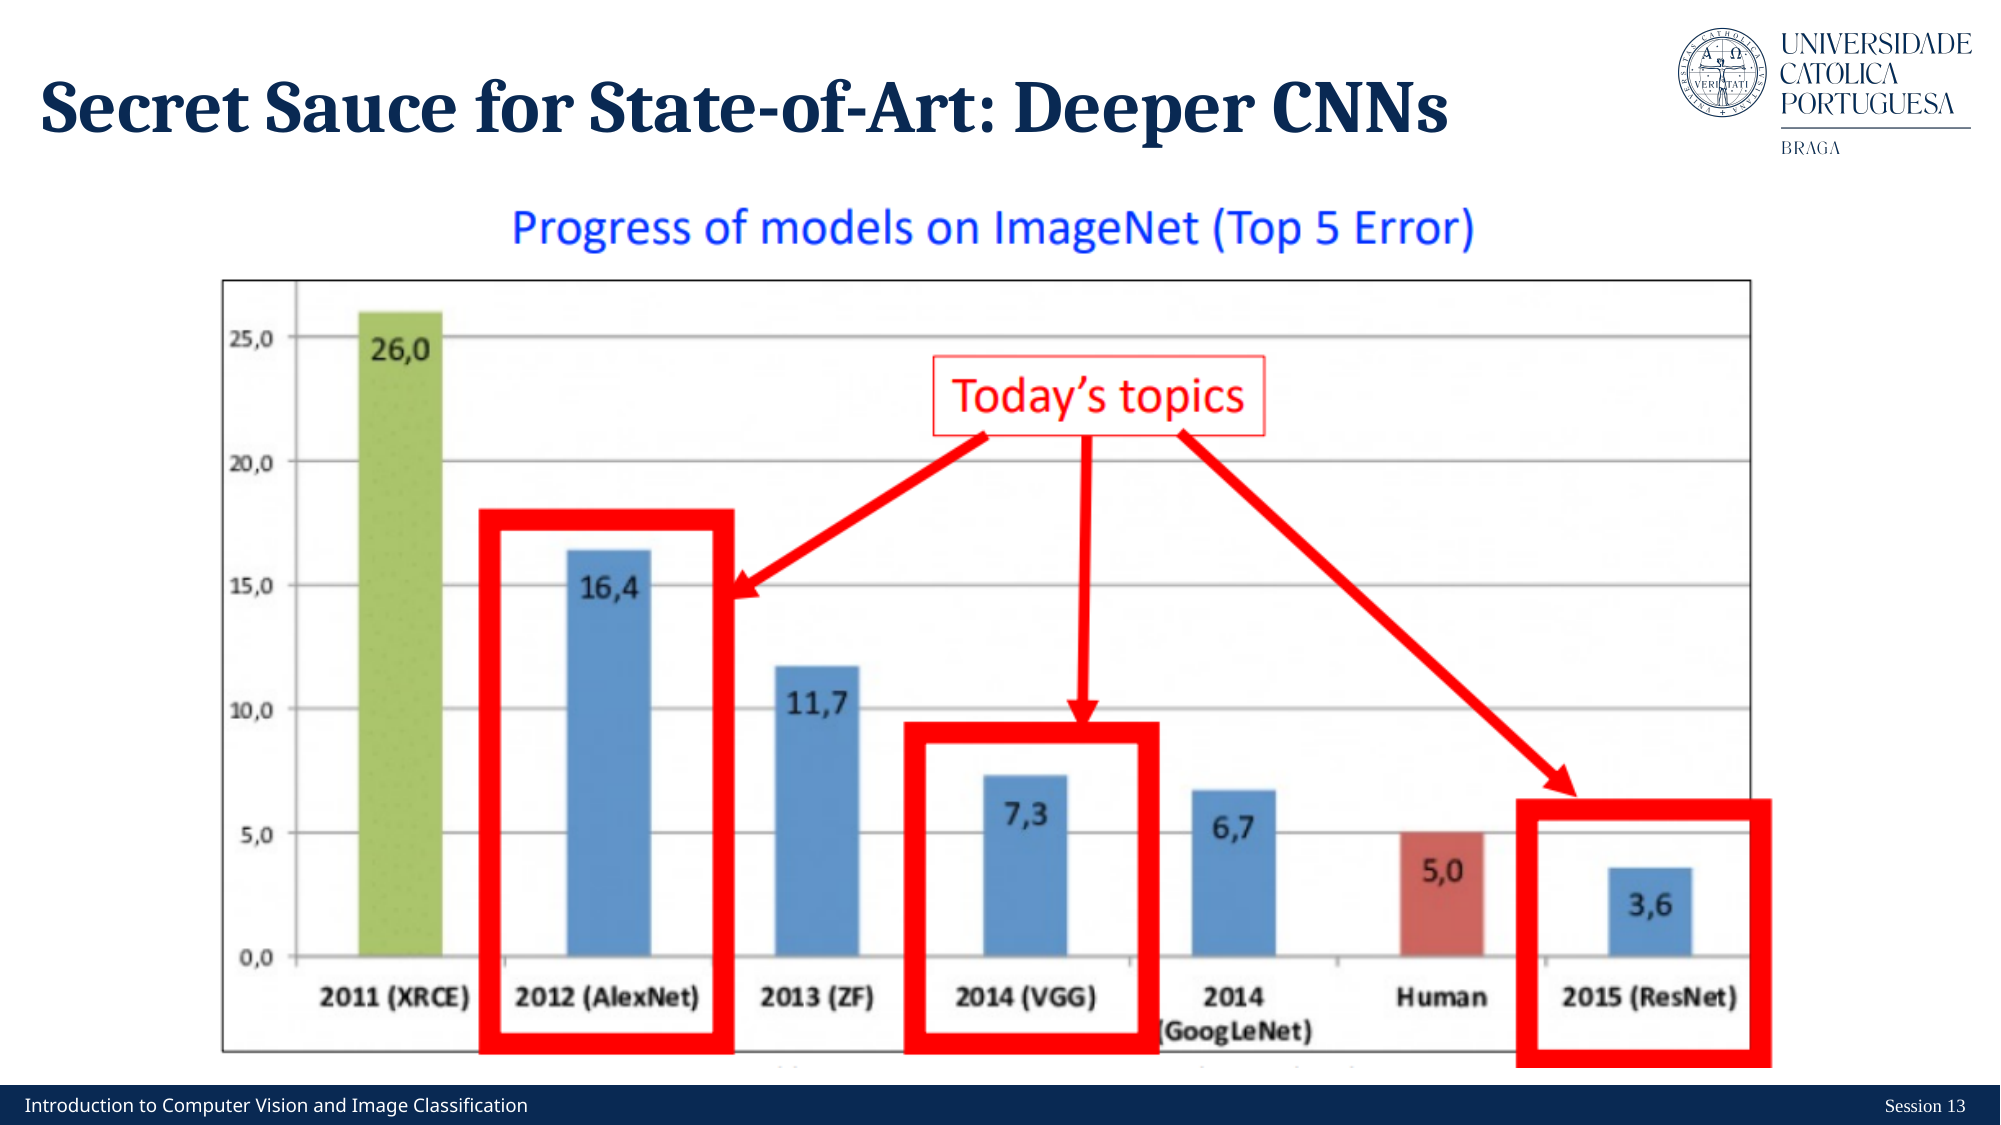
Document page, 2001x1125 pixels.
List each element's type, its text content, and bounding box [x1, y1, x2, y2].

title Secret Sauce for State-of-Art: Deeper CNNs [27, 0, 1753, 218]
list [211, 181, 1789, 1069]
picture [1672, 18, 1982, 163]
text_box [0, 1085, 2000, 1125]
text_box Session 13 [1126, 1086, 1981, 1125]
text_box Introduction to Computer Vision and Image Classification [9, 1086, 1126, 1125]
